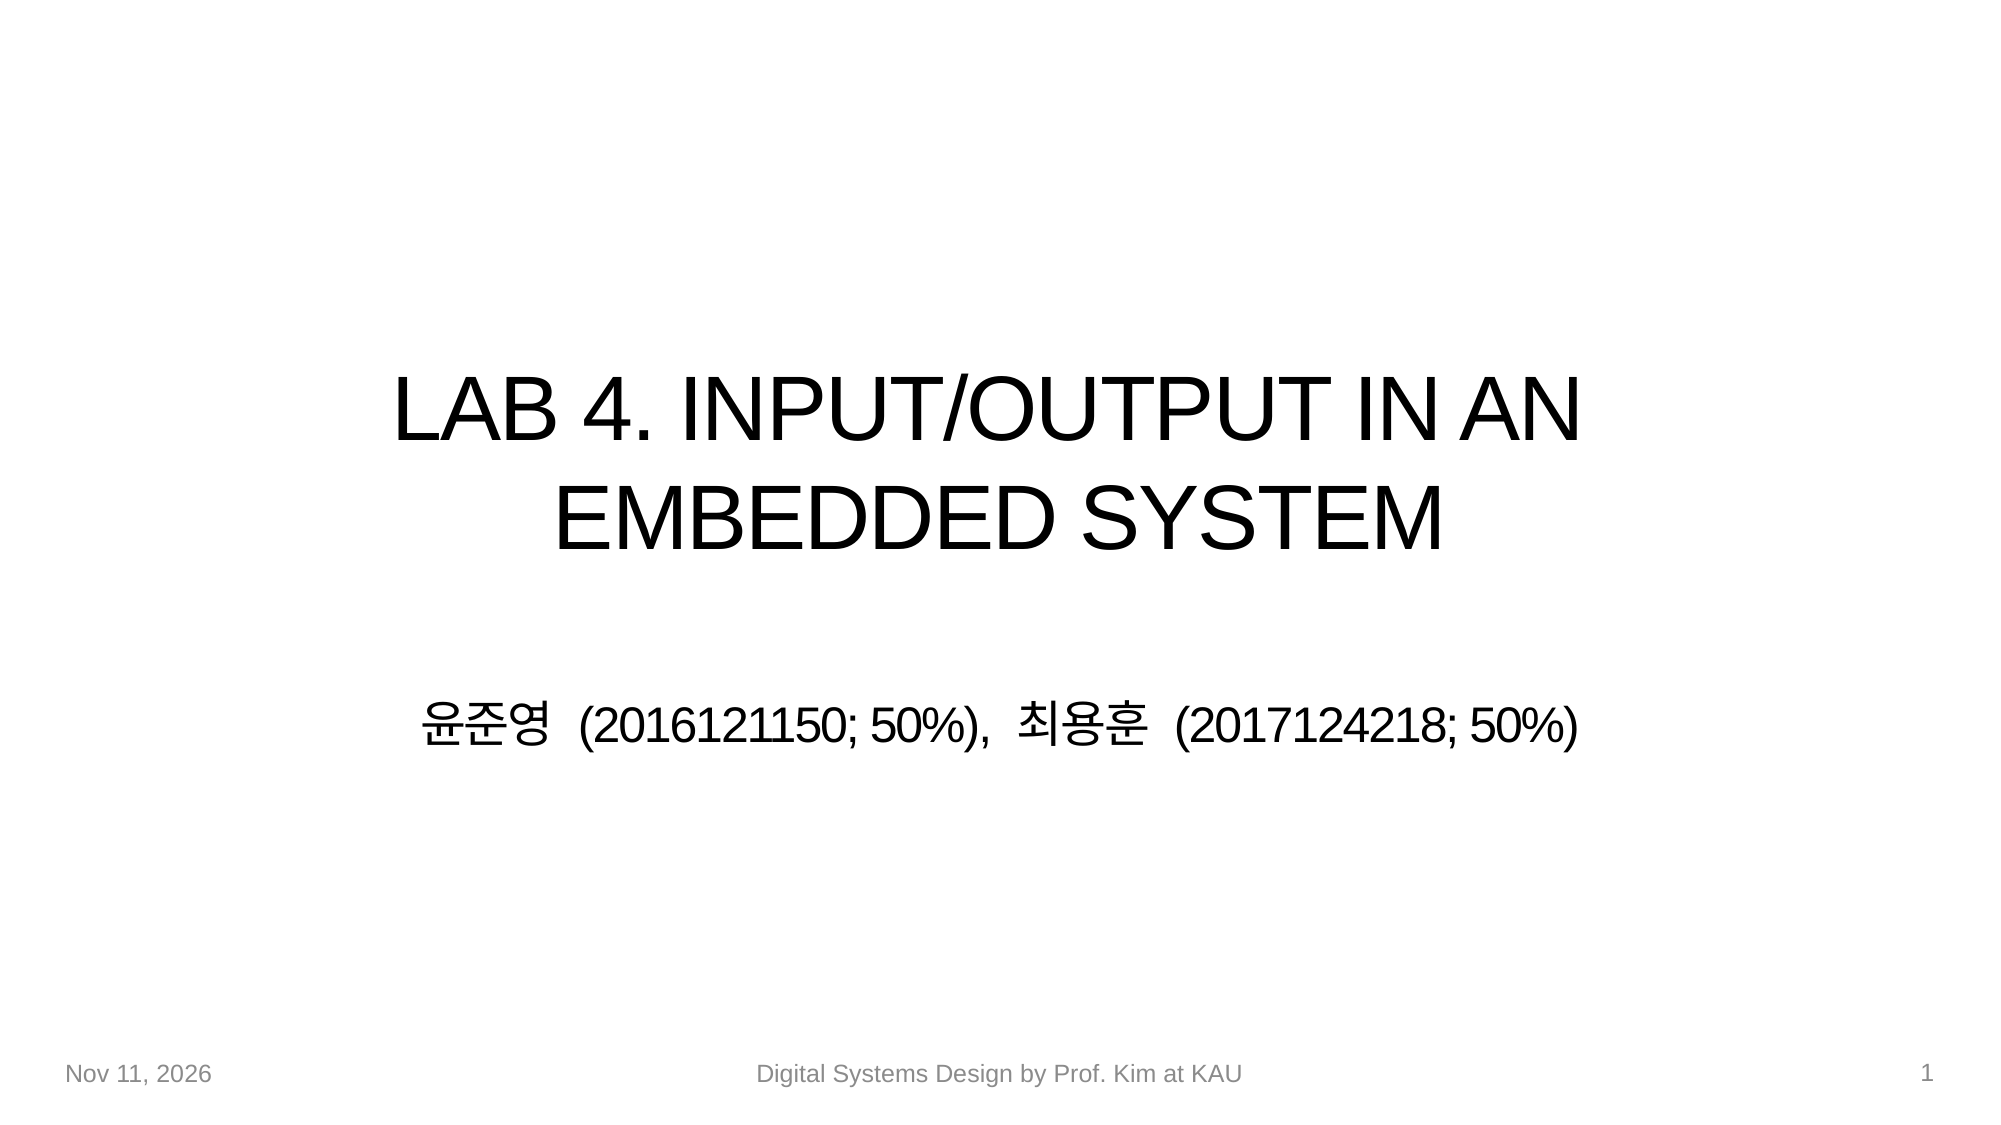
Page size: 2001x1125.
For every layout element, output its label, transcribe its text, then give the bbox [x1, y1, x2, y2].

slide_number 7-Oct-22 [50, 1042, 500, 1103]
slide_number 1 [1493, 1041, 1950, 1102]
footer Digital Systems Design by Prof. Kim at KAU [662, 1042, 1338, 1103]
subtitle 윤준영 (2016121150; 50%), 최용훈 (2017124218; 50%) [249, 590, 1750, 863]
title Lab 4. Input/Output in an Embedded System [249, 184, 1750, 576]
